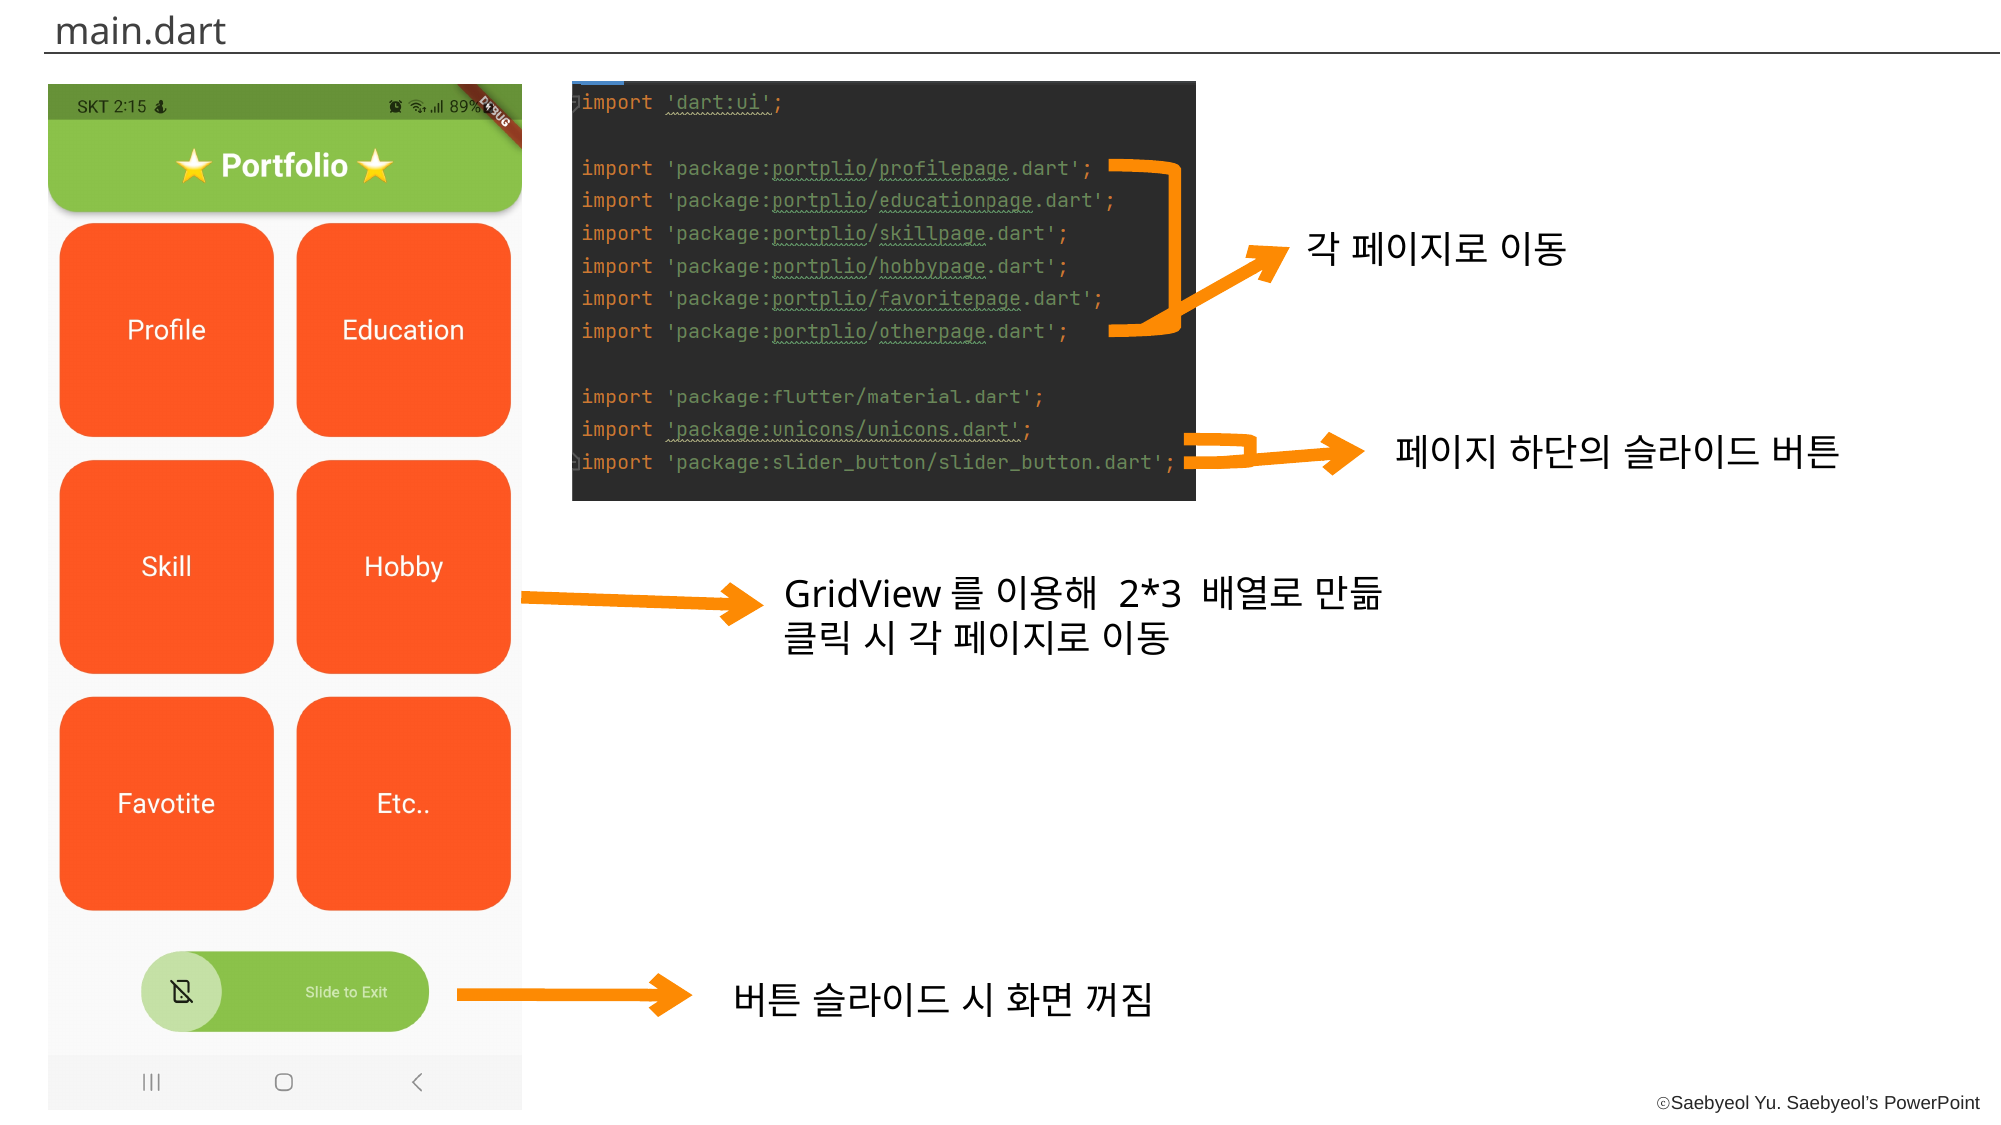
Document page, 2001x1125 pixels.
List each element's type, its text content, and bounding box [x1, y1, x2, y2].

text_box 각 페이지로 이동 [1291, 218, 1718, 279]
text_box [1108, 165, 1290, 331]
text_box GridView를 이용해 2*3 배열로 만듦 클릭 시 각 페이지로 이동 [769, 562, 1399, 668]
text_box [521, 597, 764, 606]
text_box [1183, 439, 1366, 463]
picture [572, 81, 1197, 501]
picture [48, 84, 522, 1110]
text_box 페이지 하단의 슬라이드 버튼 [1380, 421, 1856, 482]
text_box 버튼 슬라이드 시 화면 꺼짐 [718, 969, 1171, 1030]
text_box main.dart [39, 0, 242, 60]
